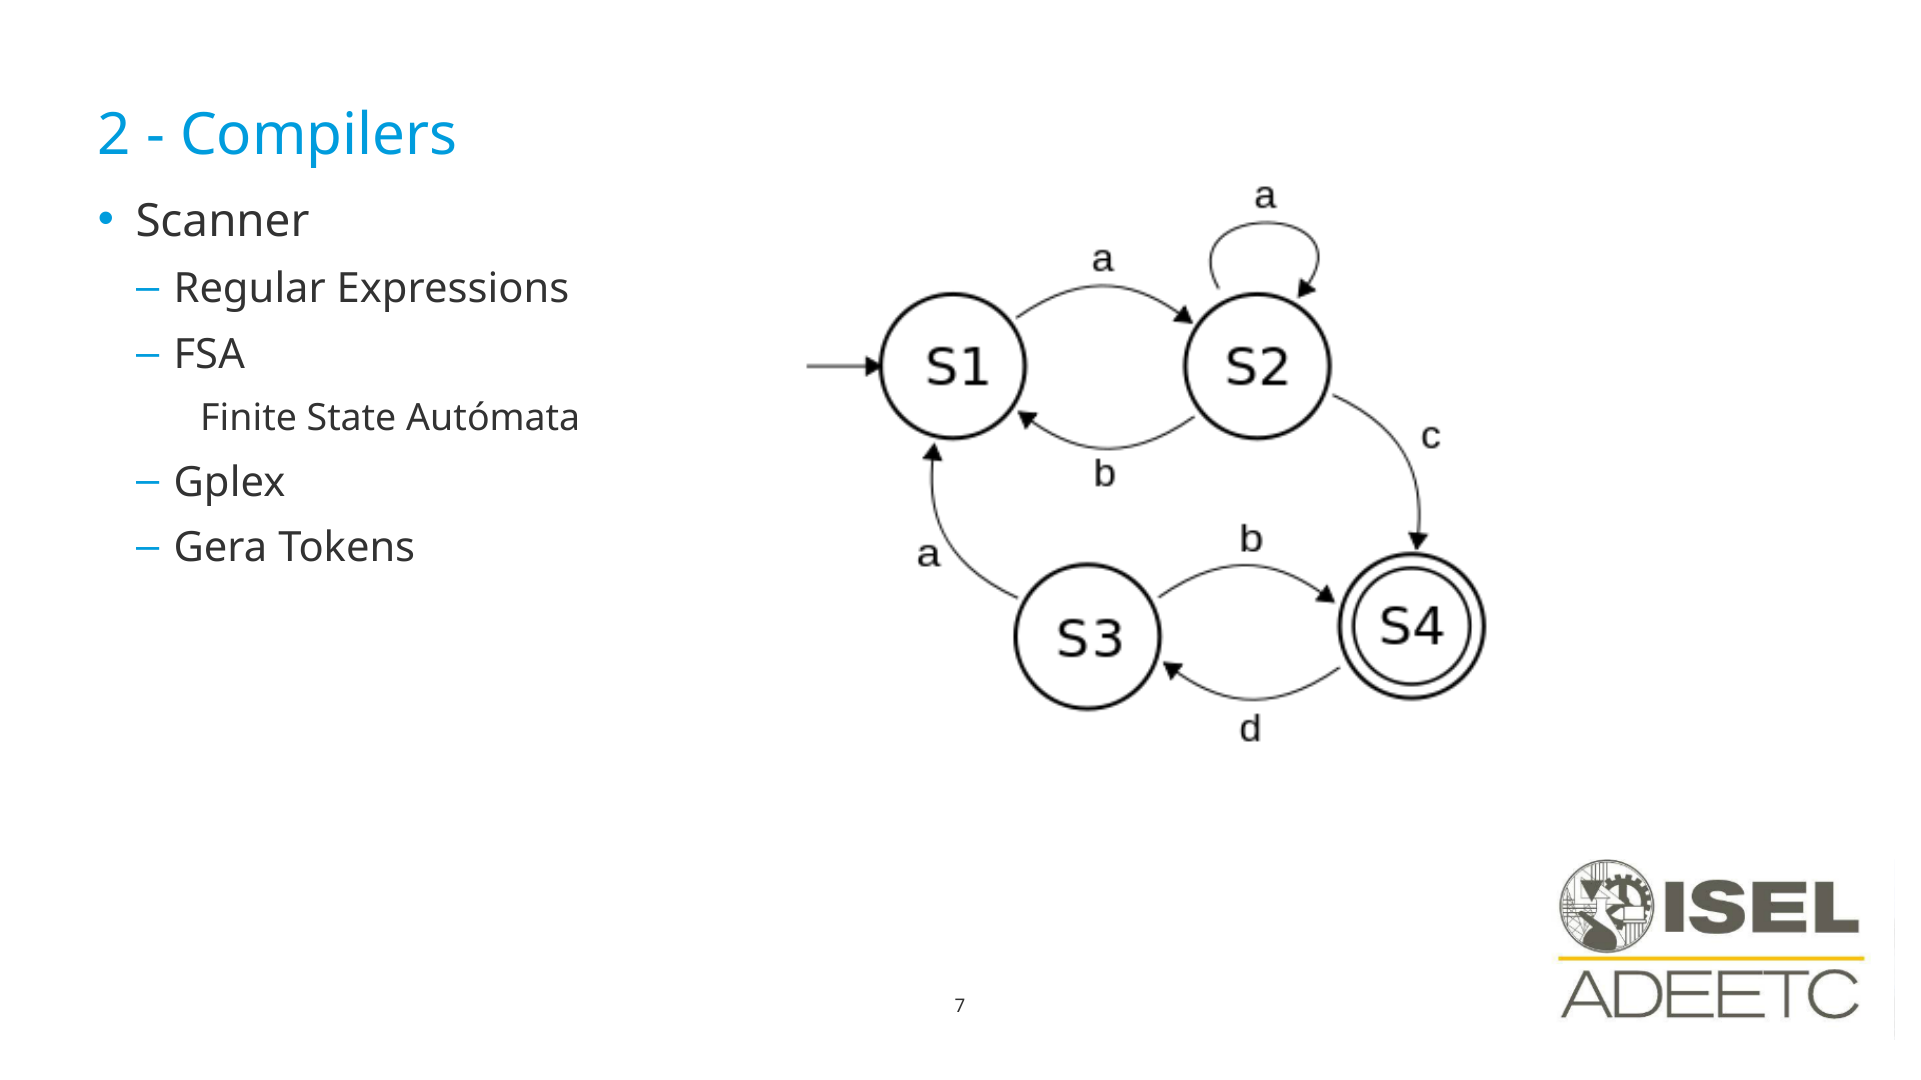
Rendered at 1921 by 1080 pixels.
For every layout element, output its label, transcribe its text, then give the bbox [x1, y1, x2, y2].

title 2 - Compilers [97, 95, 1823, 182]
picture [1520, 858, 1895, 1041]
picture [803, 180, 1491, 746]
list Scanner Regular Expressions FSA Finite State Autómata Gplex Gera Tokens [97, 190, 1736, 953]
